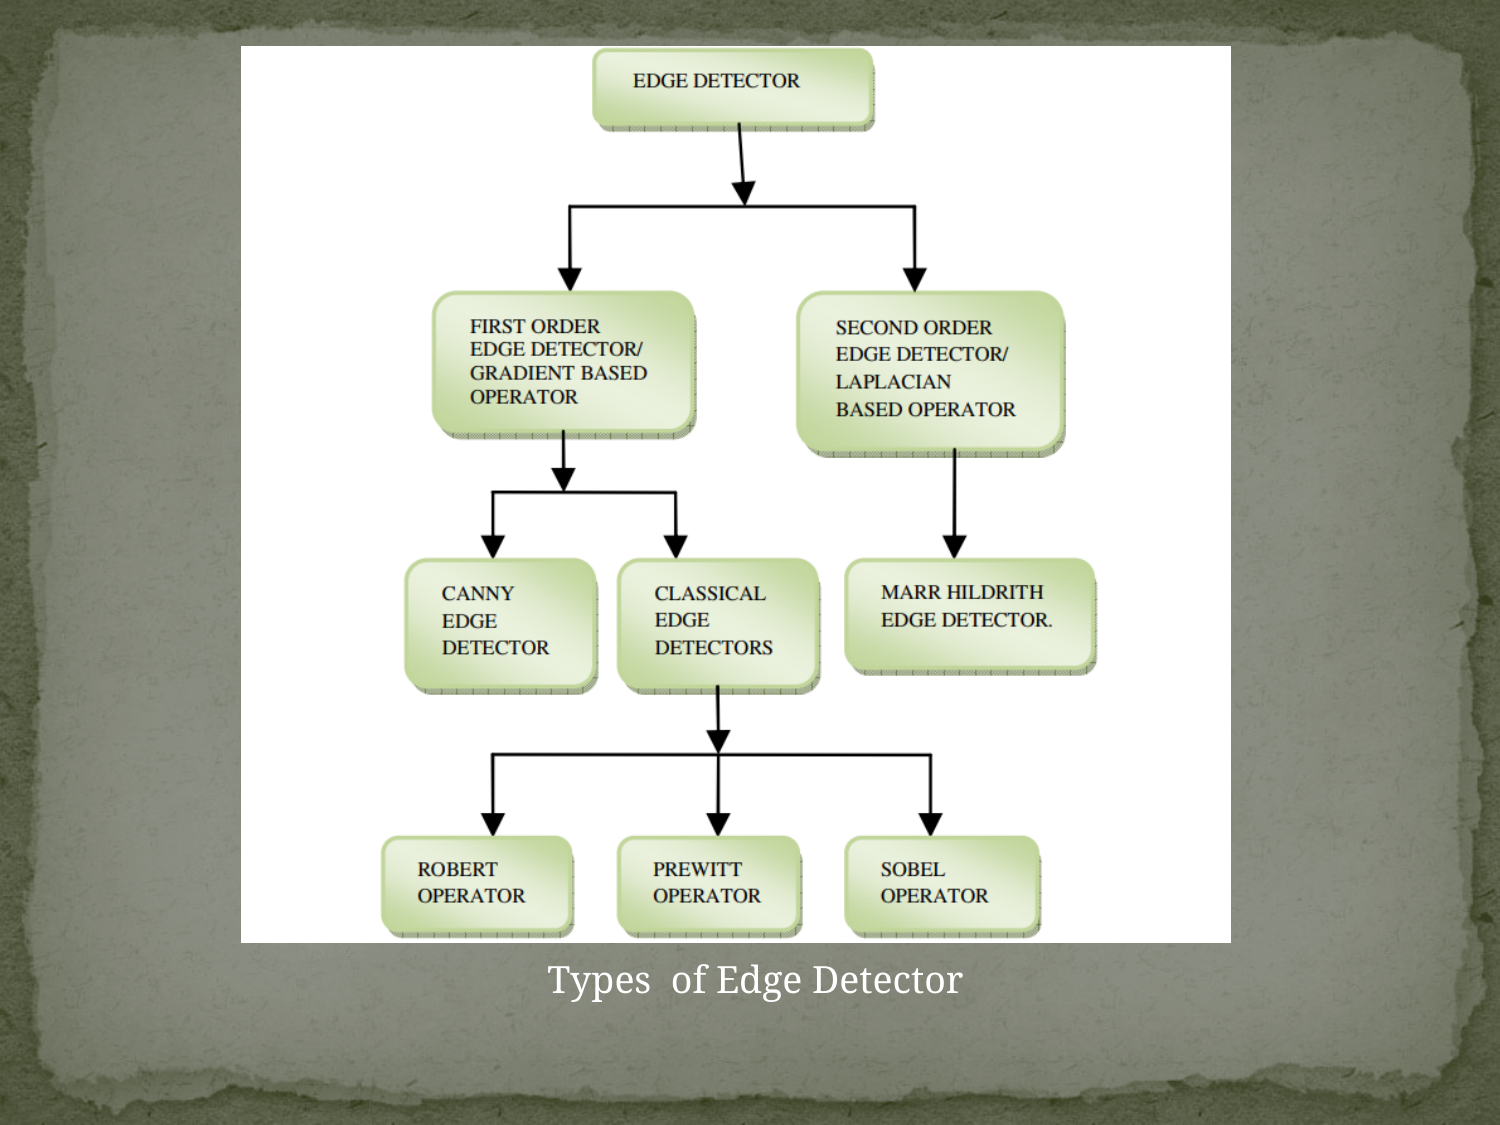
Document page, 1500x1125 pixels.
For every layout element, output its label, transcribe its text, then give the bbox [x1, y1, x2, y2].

picture [241, 46, 1231, 943]
text_box Types of Edge Detector [152, 949, 1360, 1009]
